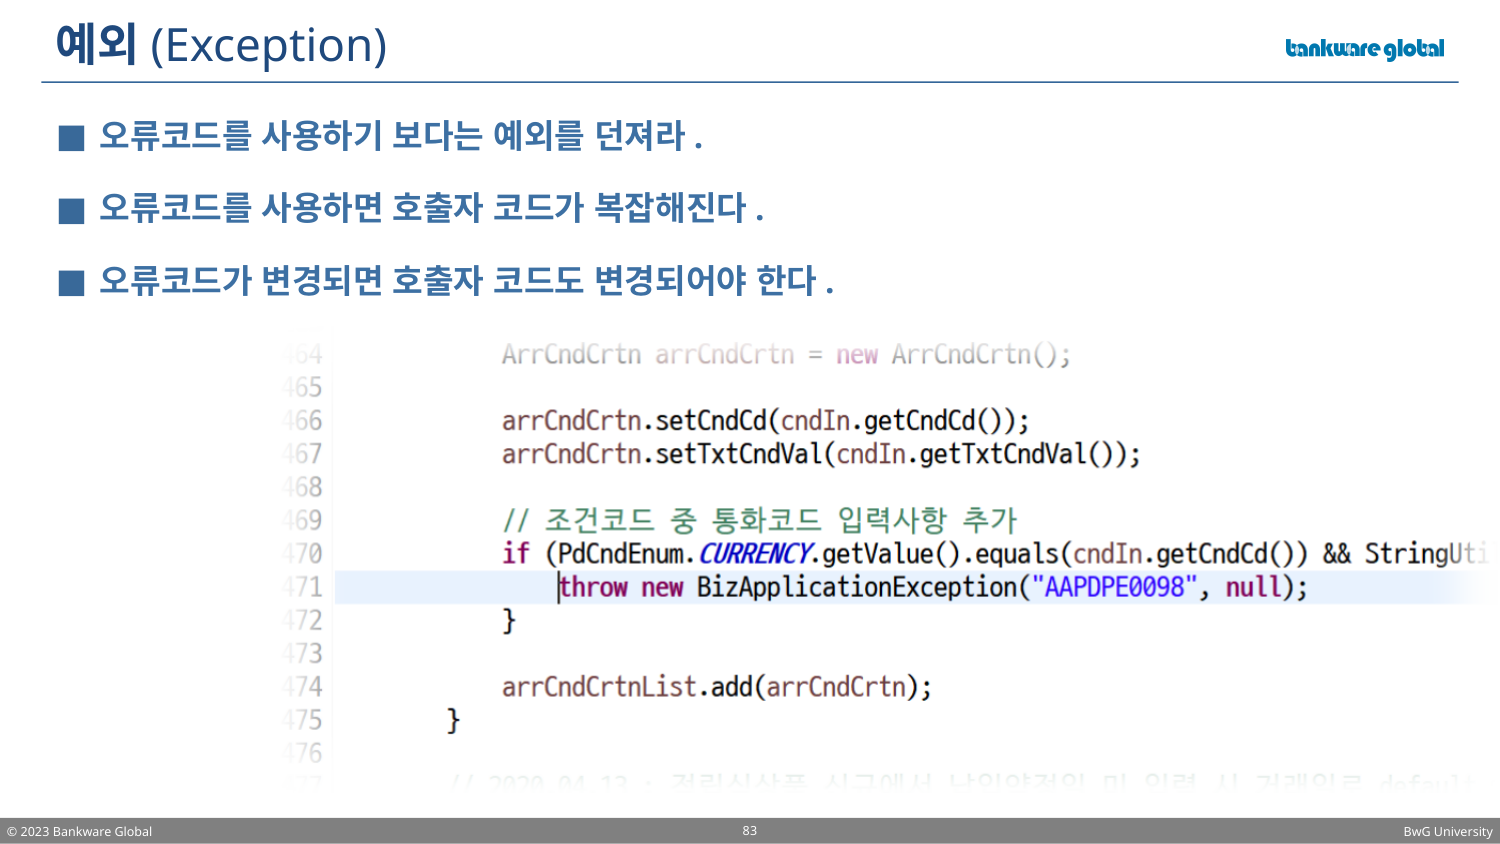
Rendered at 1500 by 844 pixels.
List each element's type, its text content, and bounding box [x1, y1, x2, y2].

picture [273, 326, 1500, 793]
list 오류코드를 사용하기 보다는 예외를 던져라. 오류코드를 사용하면 호출자 코드가 복잡해진다. 오류코드가 변경되면 호출자 코드도 변경되어야 한다. [40, 87, 1459, 785]
slide_number 83 [741, 823, 759, 840]
title 예외(Exception) [40, 17, 1459, 77]
